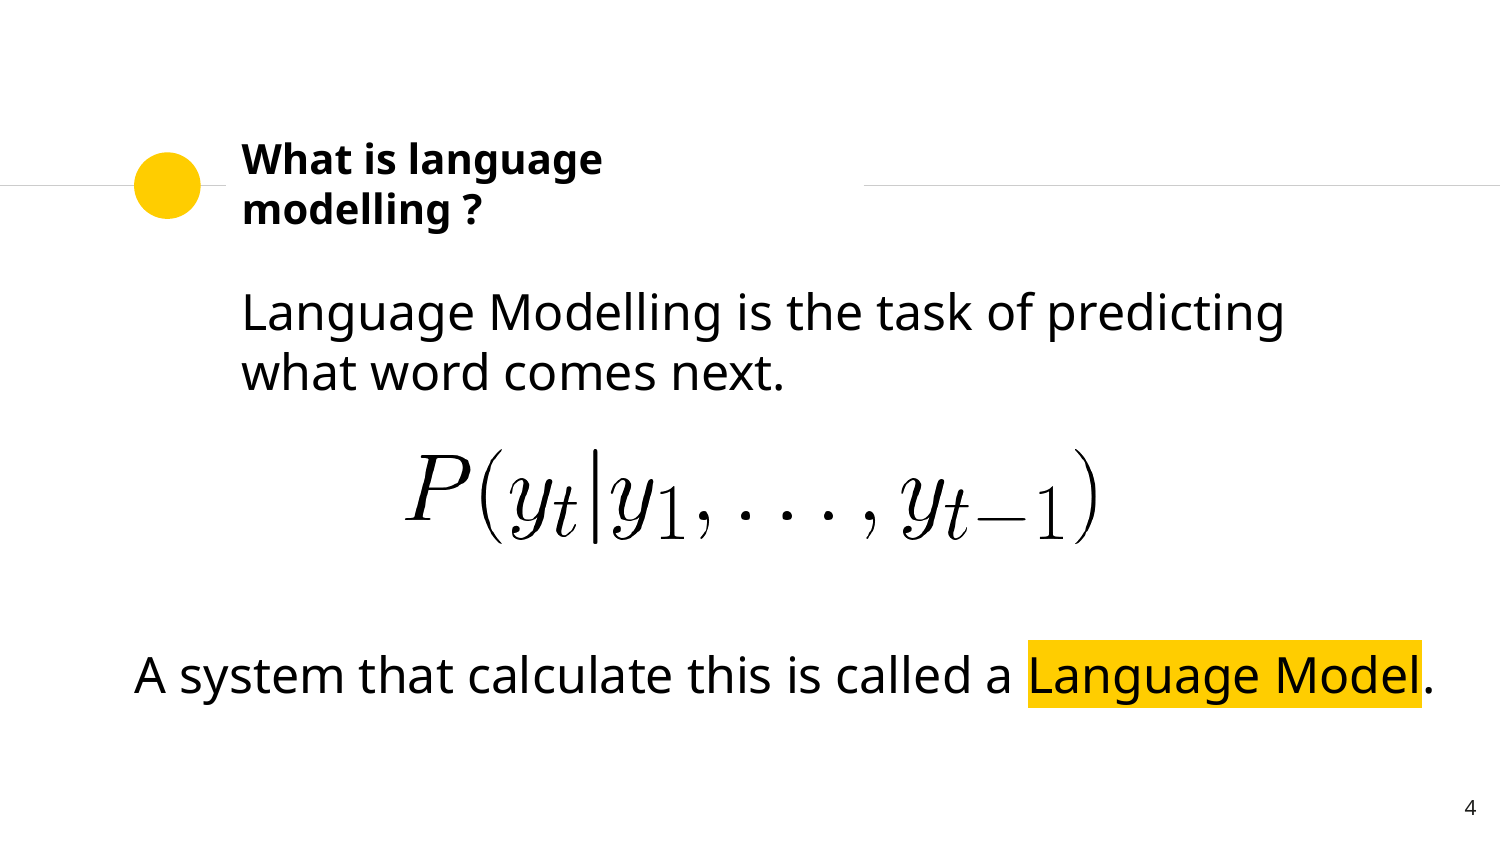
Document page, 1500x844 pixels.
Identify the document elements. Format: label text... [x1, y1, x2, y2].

picture [404, 448, 1096, 544]
slide_number ‹#› [1401, 779, 1492, 844]
list A system that calculate this is called a Language Model. [93, 628, 1477, 799]
list Language Modelling is the task of predicting what word comes next. [226, 265, 1344, 435]
title What is language modelling ? [226, 146, 863, 219]
